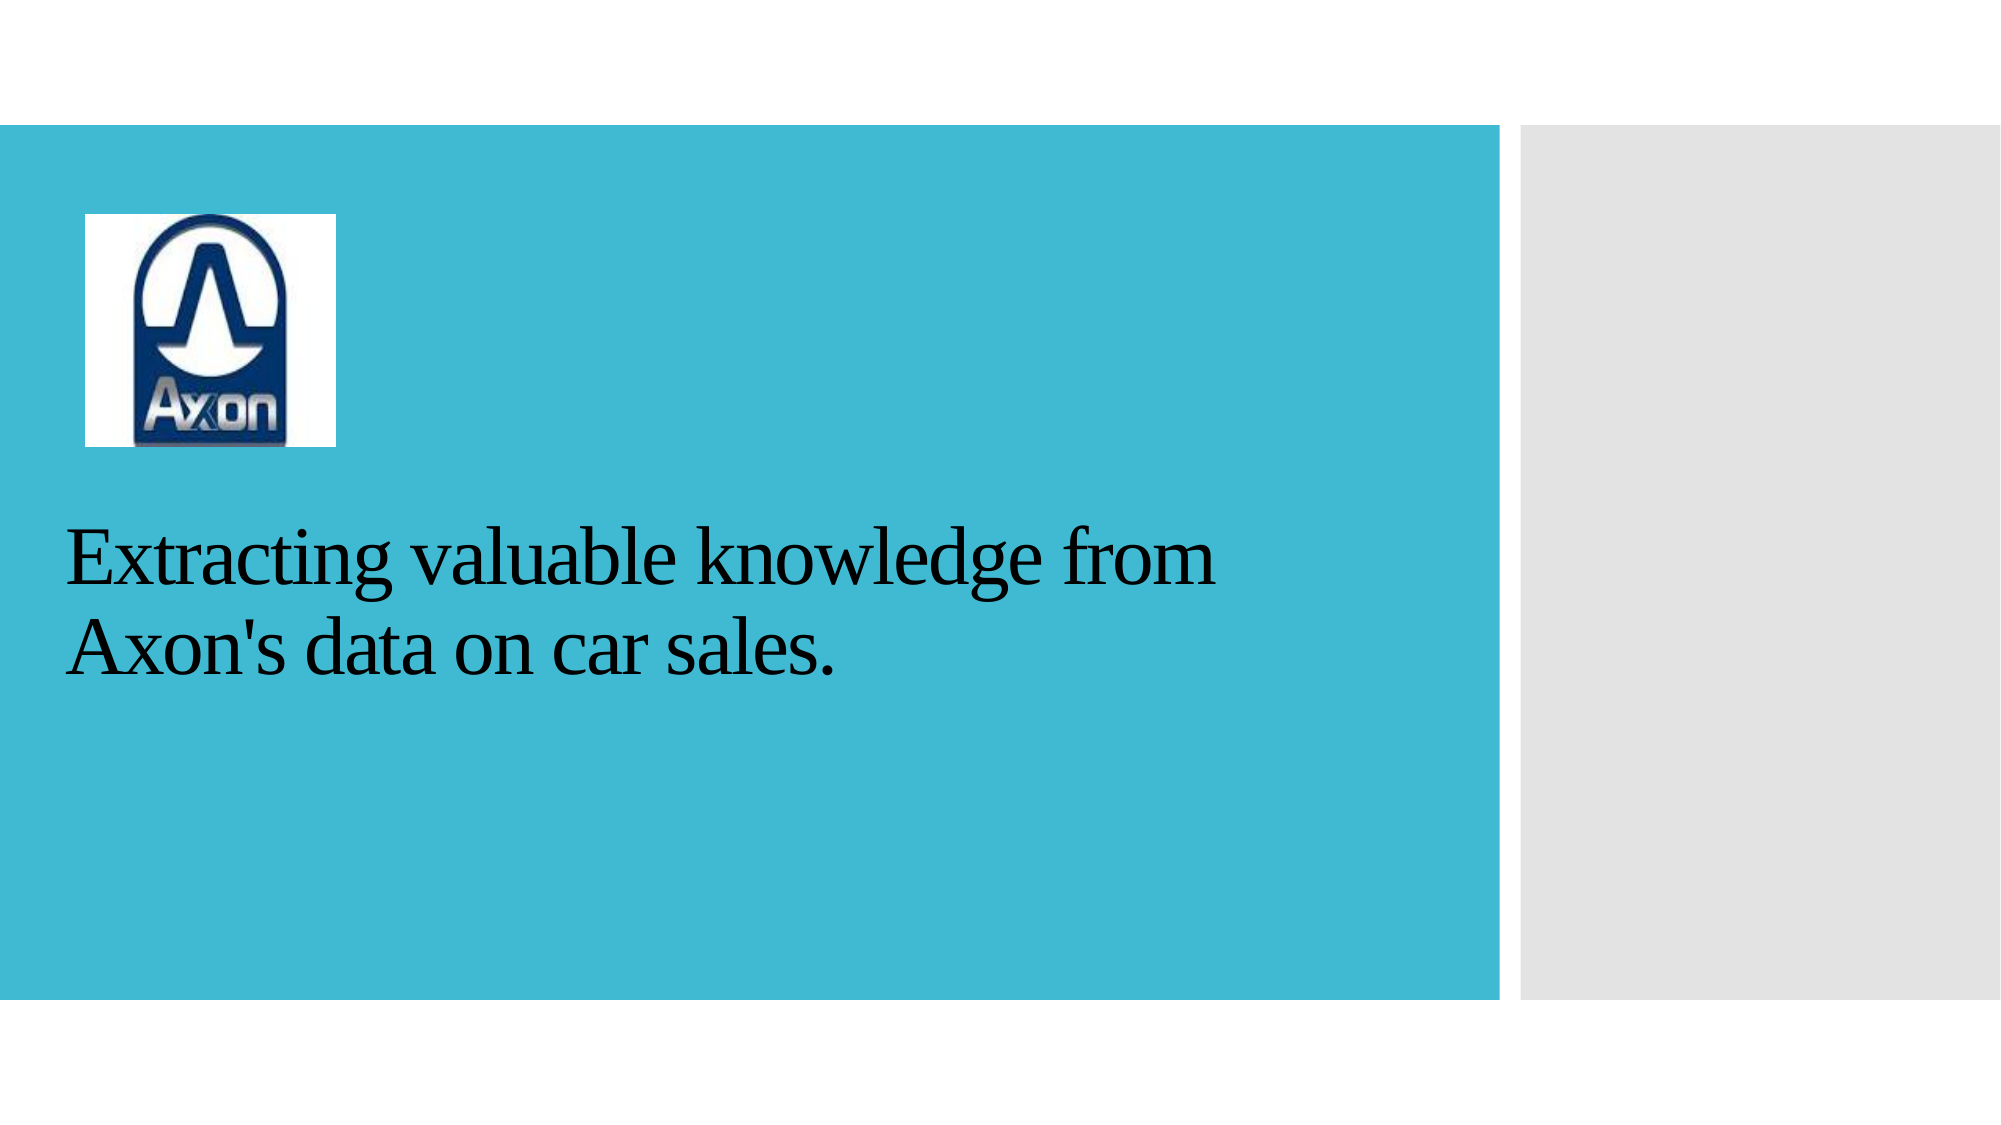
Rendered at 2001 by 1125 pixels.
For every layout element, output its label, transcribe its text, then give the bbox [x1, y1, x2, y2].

picture [85, 213, 337, 447]
title Extracting valuable knowledge from Axon's data on car sales. [50, 166, 1251, 701]
